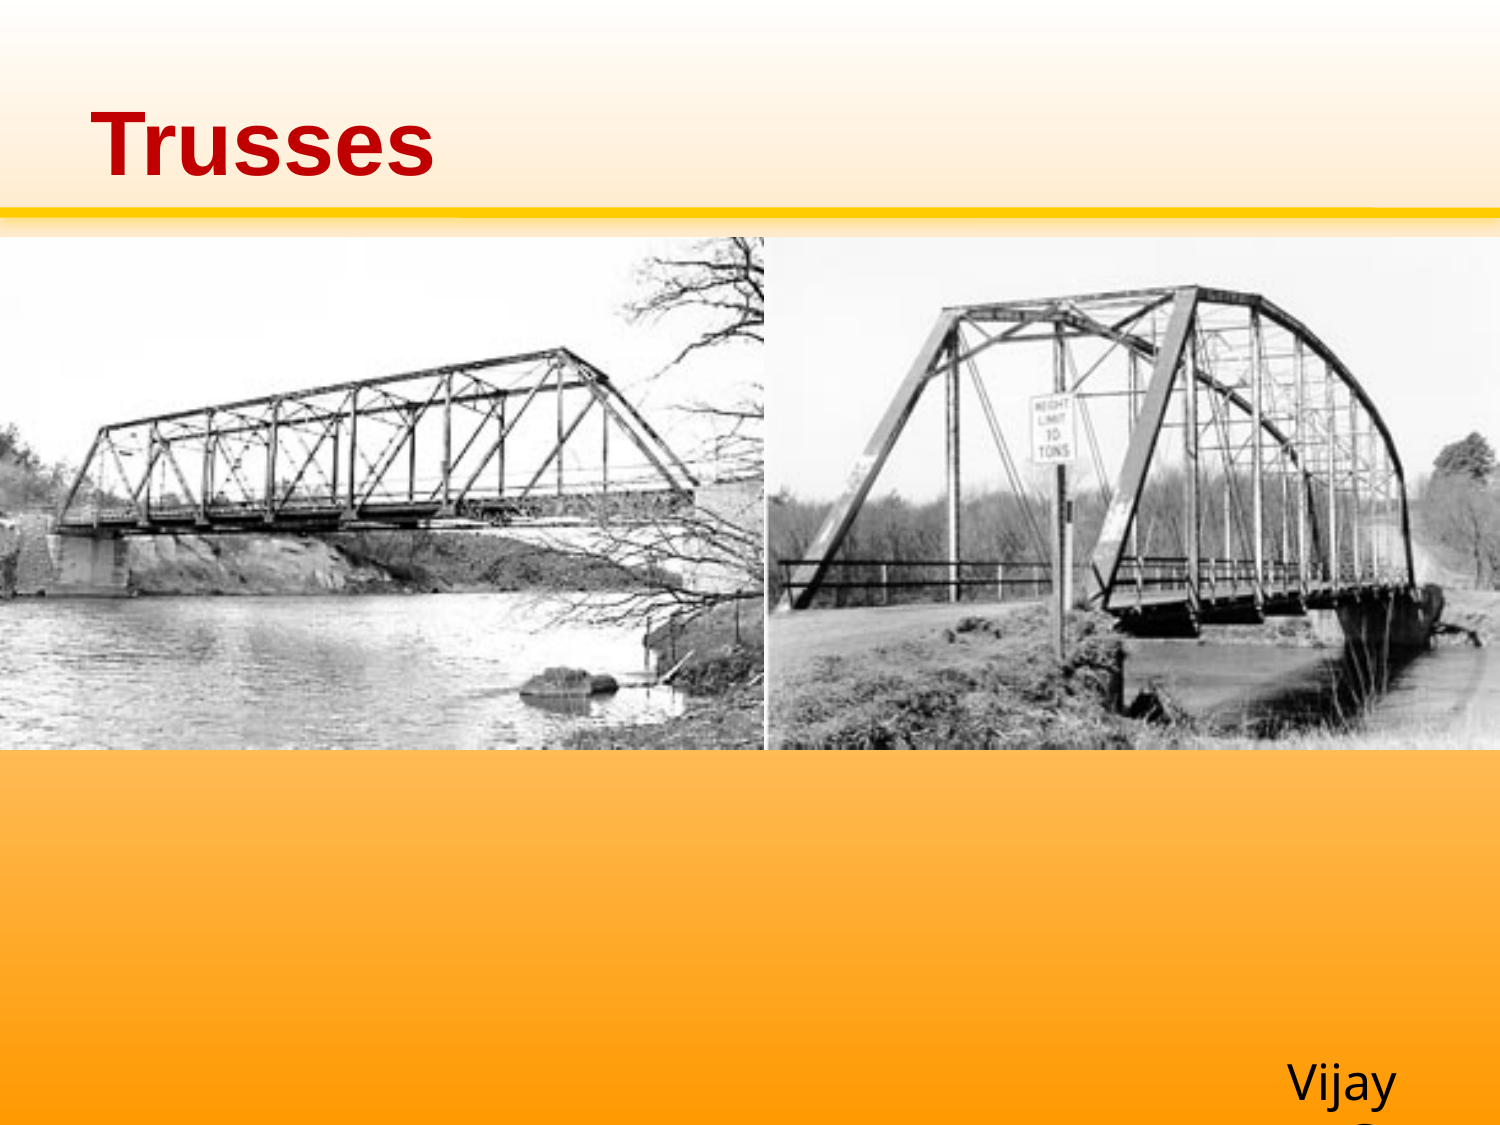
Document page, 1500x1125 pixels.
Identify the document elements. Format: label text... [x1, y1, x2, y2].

title Trusses [74, 44, 1426, 233]
picture [0, 237, 1500, 751]
